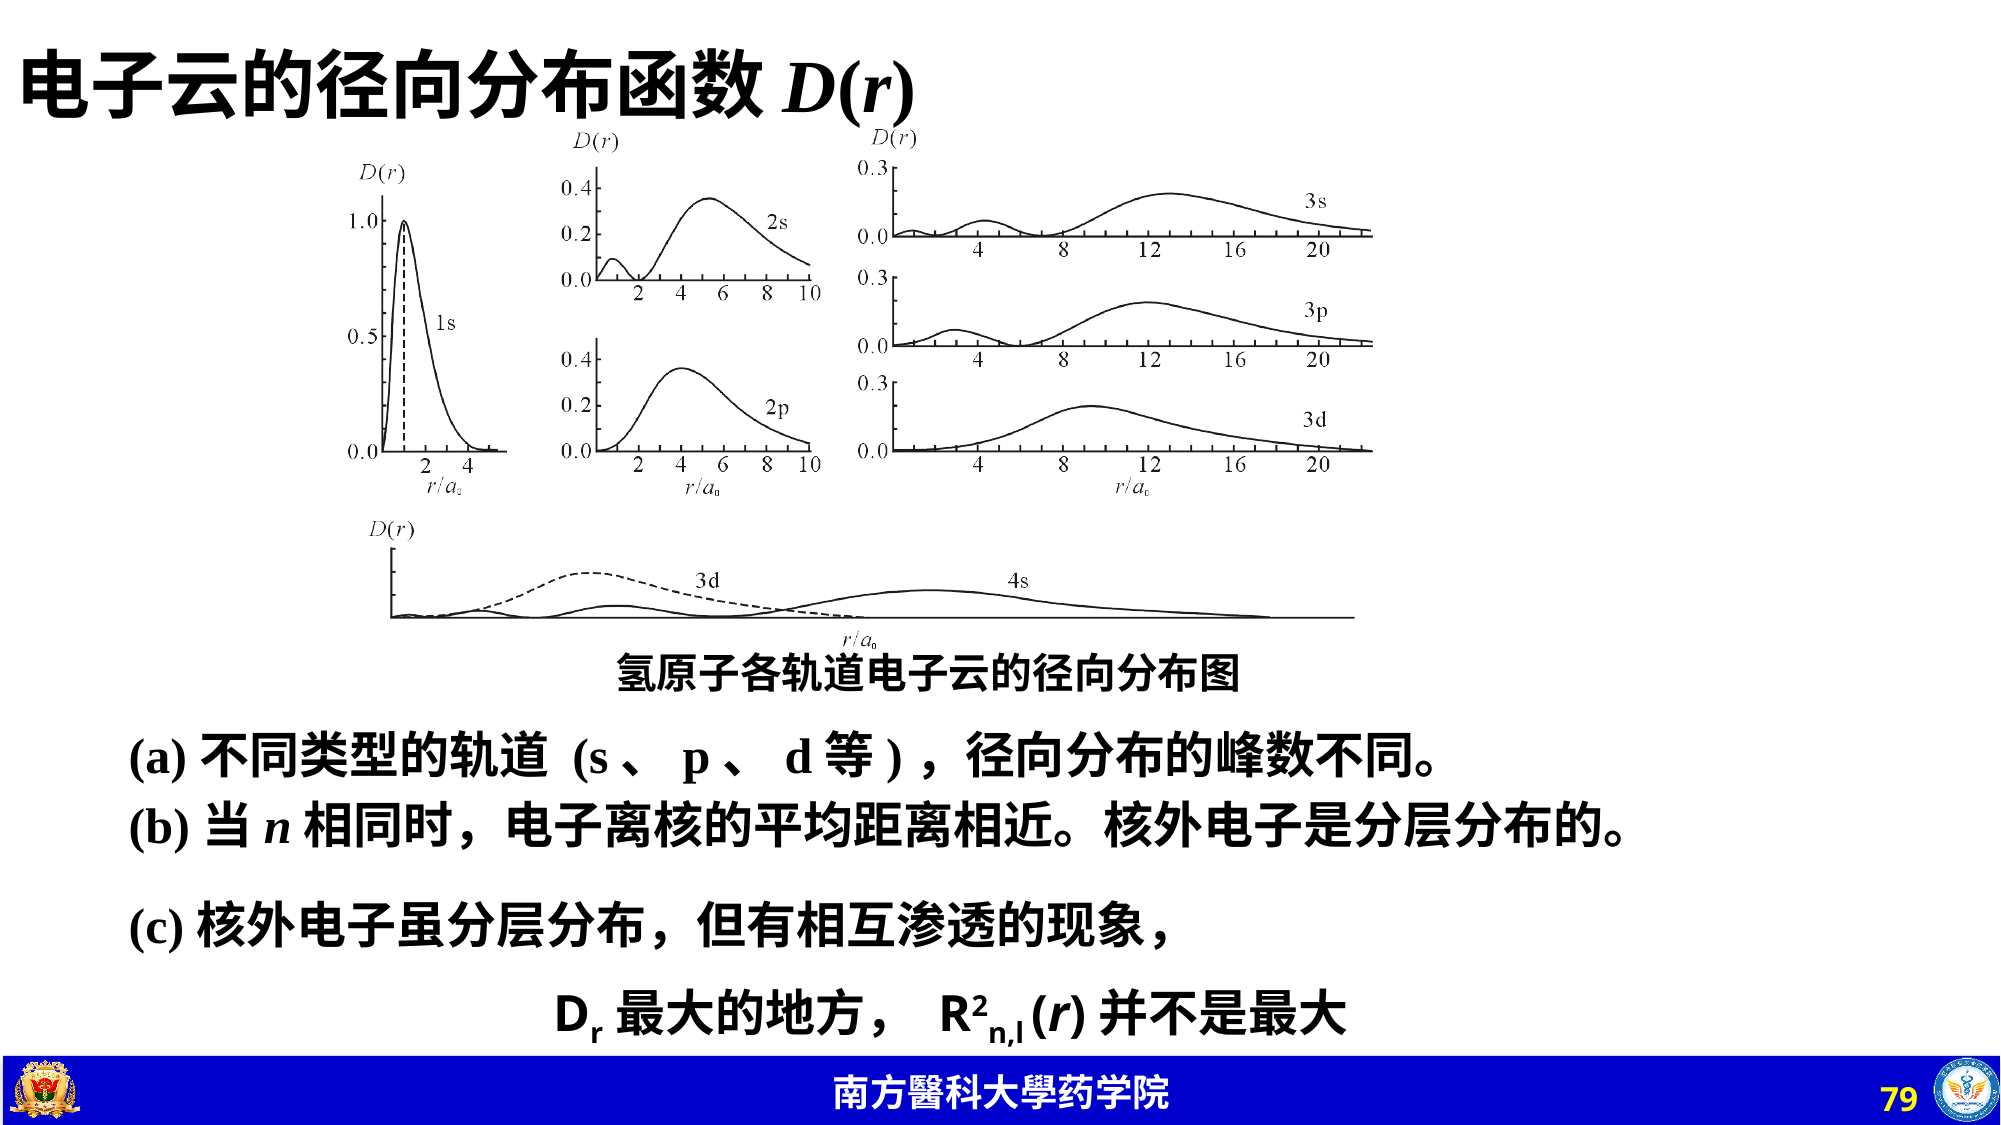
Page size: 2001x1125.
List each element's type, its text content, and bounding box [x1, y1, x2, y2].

picture [1934, 1057, 2000, 1122]
slide_number 79 [1466, 1055, 1934, 1125]
title 氢原子各轨道电子云的径向分布图 [600, 657, 1313, 705]
text_box Dr最大的地方， R2n,l (r)并不是最大 [538, 973, 1364, 1057]
picture [3, 1057, 86, 1120]
text_box 电子云的径向分布函数D(r) [0, 12, 1200, 135]
picture [347, 128, 1374, 649]
text_box (a)不同类型的轨道 (s、p、d等)，径向分布的峰数不同。 (b)当n相同时，电子离核的平均距离相近。核外电子是分层分布的。 (c)核外电子虽分层分布，但有相互渗透的现象， [114, 715, 1756, 961]
